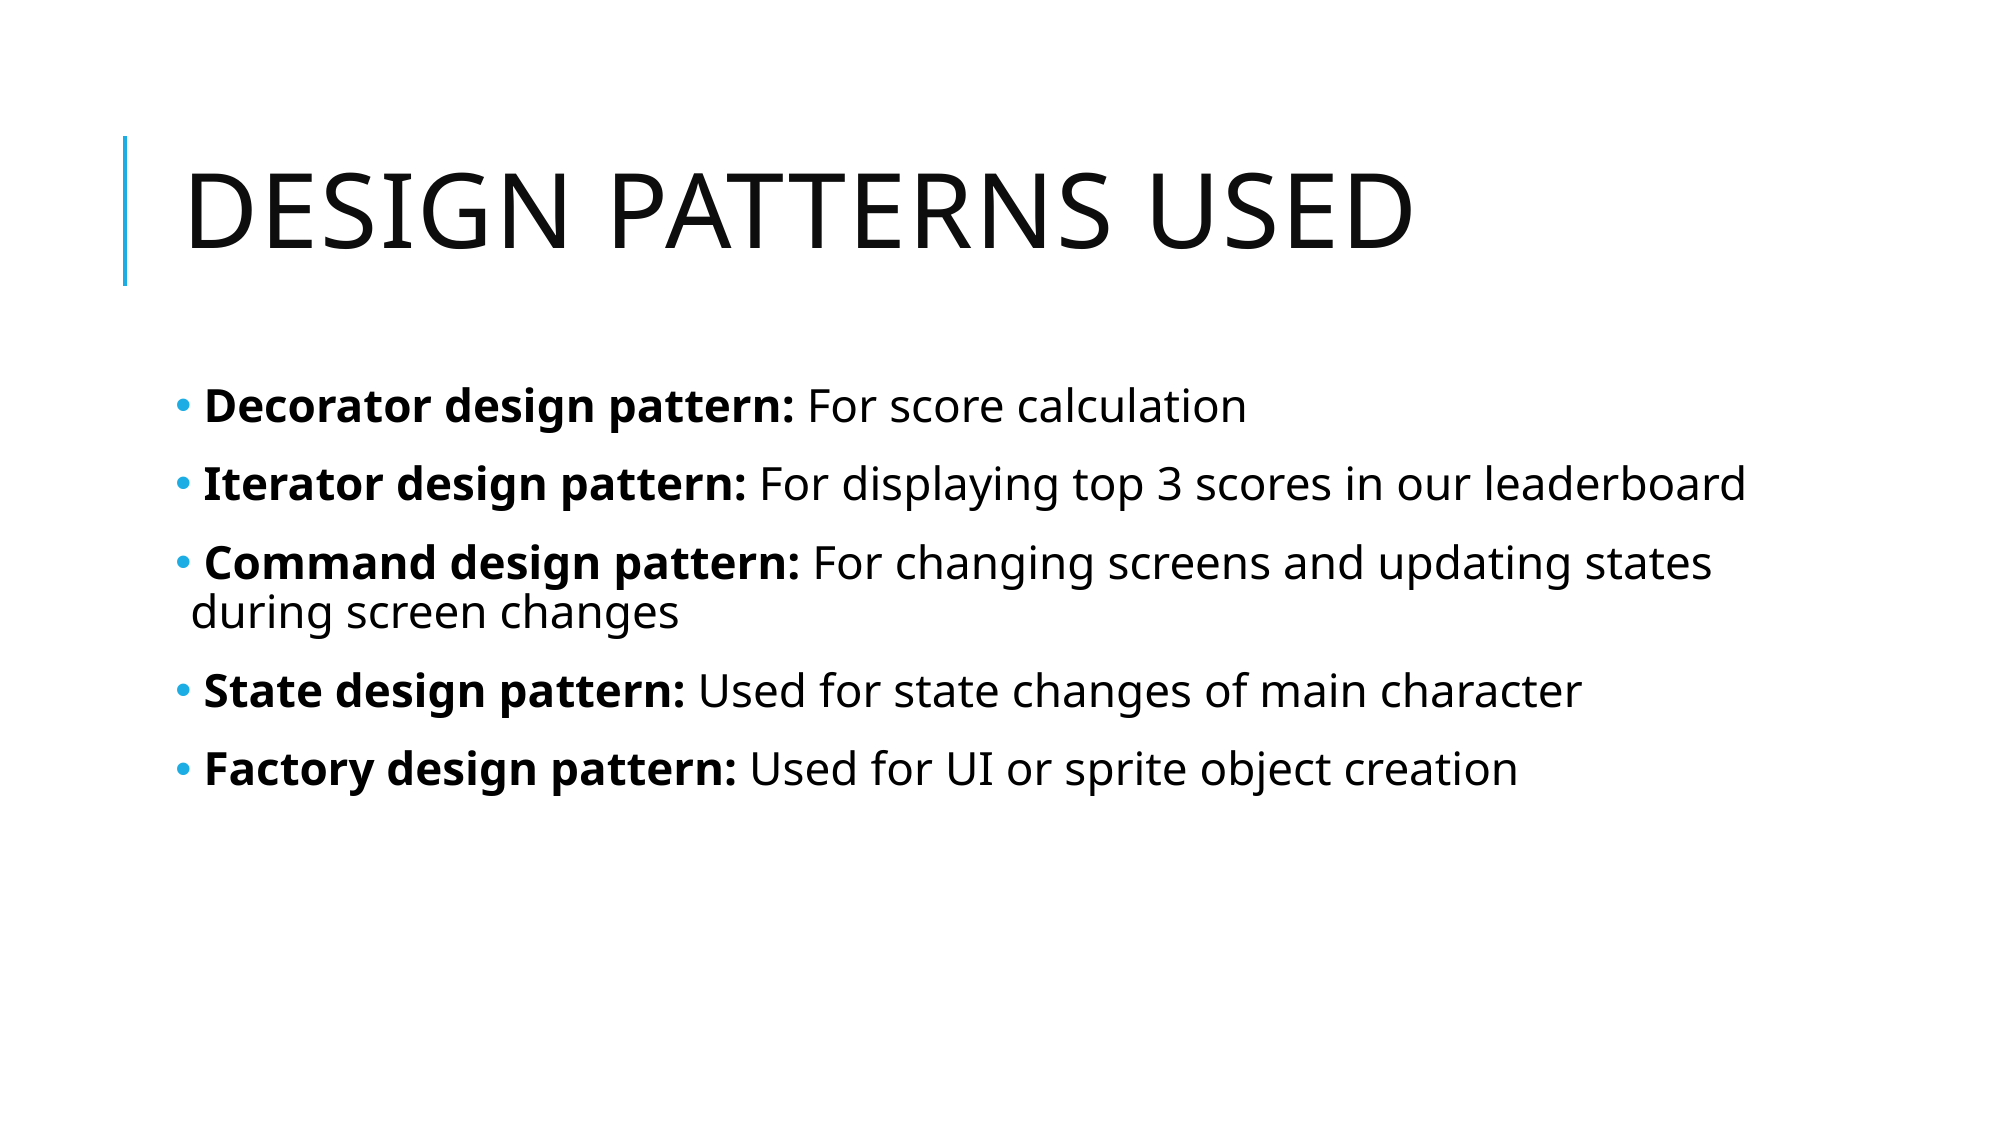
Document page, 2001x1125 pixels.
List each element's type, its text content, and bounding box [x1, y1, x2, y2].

title Design patterns used [168, 96, 1763, 342]
list Decorator design pattern: For score calculation Iterator design pattern: For displaying top 3 scores in our leaderboard Command design pattern: For changing screens and updating states during screen changes State design pattern: Used for state changes of main character Factory design pattern: Used for UI or sprite object creation [168, 375, 1763, 1035]
